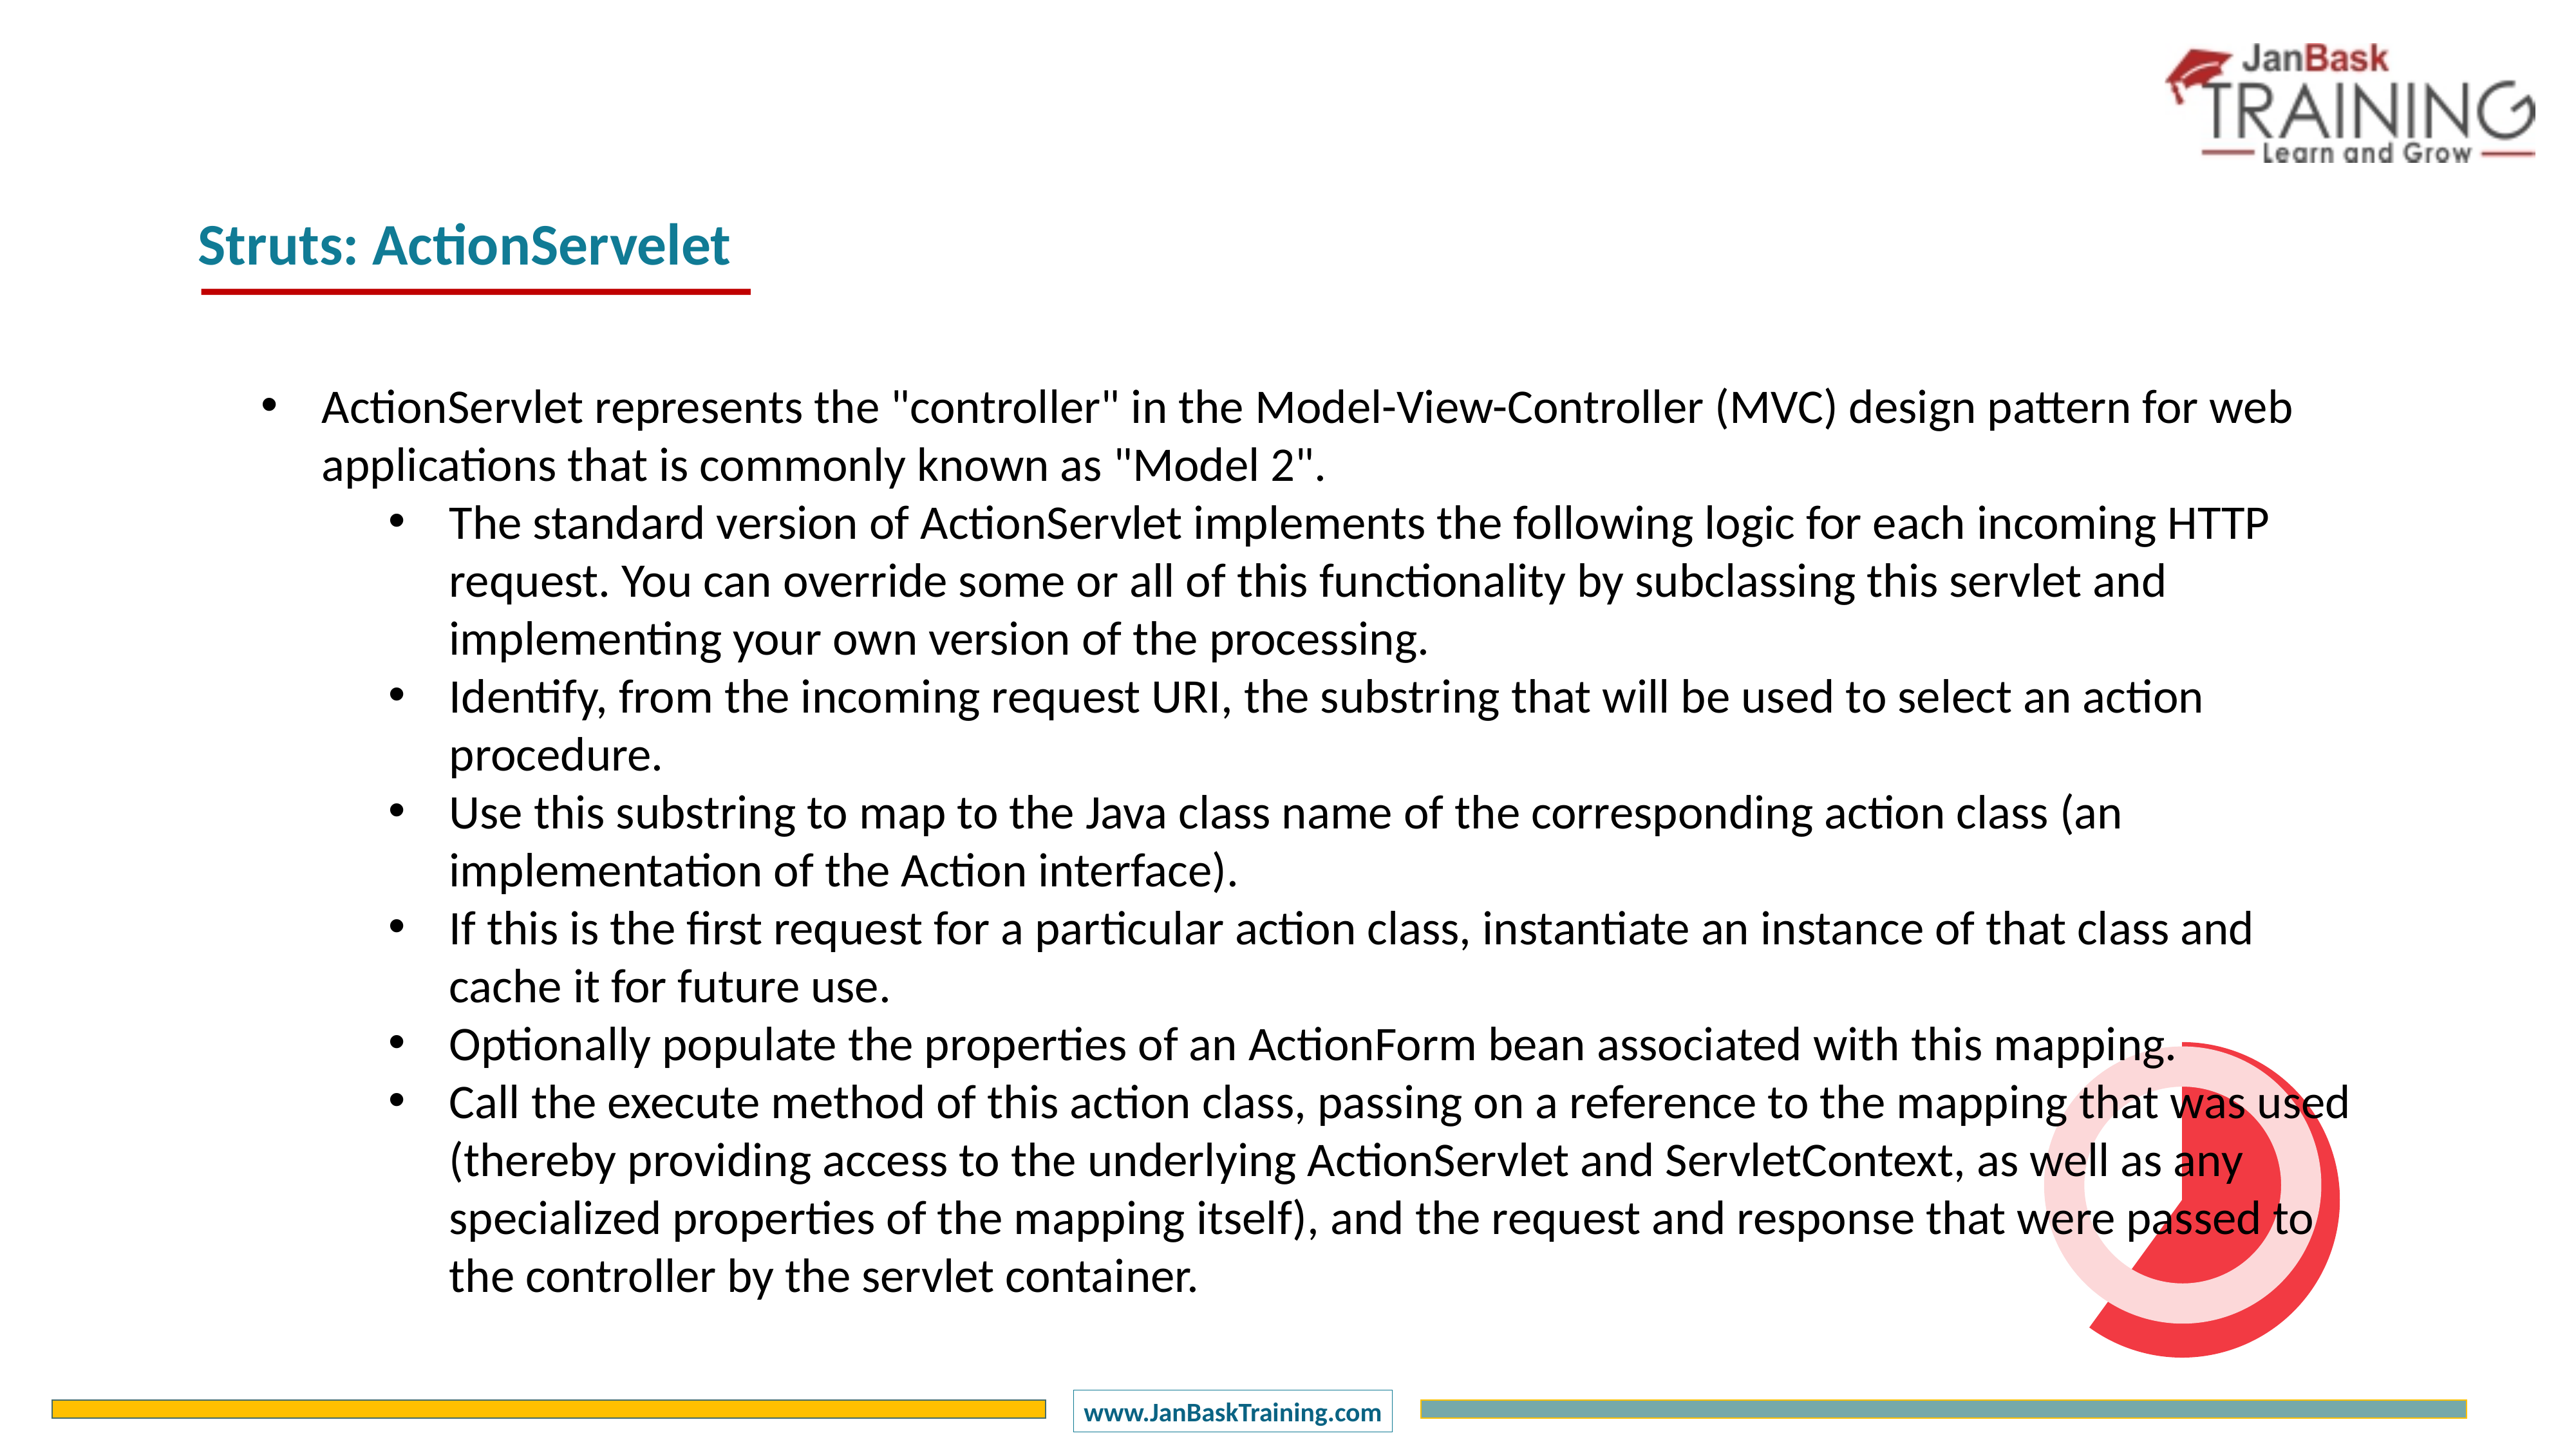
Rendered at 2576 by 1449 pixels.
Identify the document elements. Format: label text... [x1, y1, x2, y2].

picture [2165, 43, 2535, 163]
text_box ActionServlet represents the "controller" in the Model-View-Controller (MVC) design pattern for web applications that is commonly known as "Model 2". The standard version of ActionServlet implements the following logic for each incoming HTTP request. You can override some or all of this functionality by subclassing this servlet and implementing your own version of the processing. Identify, from the incoming request URI, the substring that will be used to select an action procedure. Use this substring to map to the Java class name of the corresponding action class (an implementation of the Action interface). If this is the first request for a particular action class, instantiate an instance of that class and cache it for future use. Optionally populate the properties of an ActionForm bean associated with this mapping. Call the execute method of this action class, passing on a reference to the mapping that was used (thereby providing access to the underlying ActionServlet and ServletContext, as well as any specialized properties of the mapping itself), and the request and response that were passed to the controller by the servlet container. [256, 370, 2367, 1307]
text_box Struts: ActionServelet [193, 201, 2000, 282]
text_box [2022, 1040, 2342, 1360]
